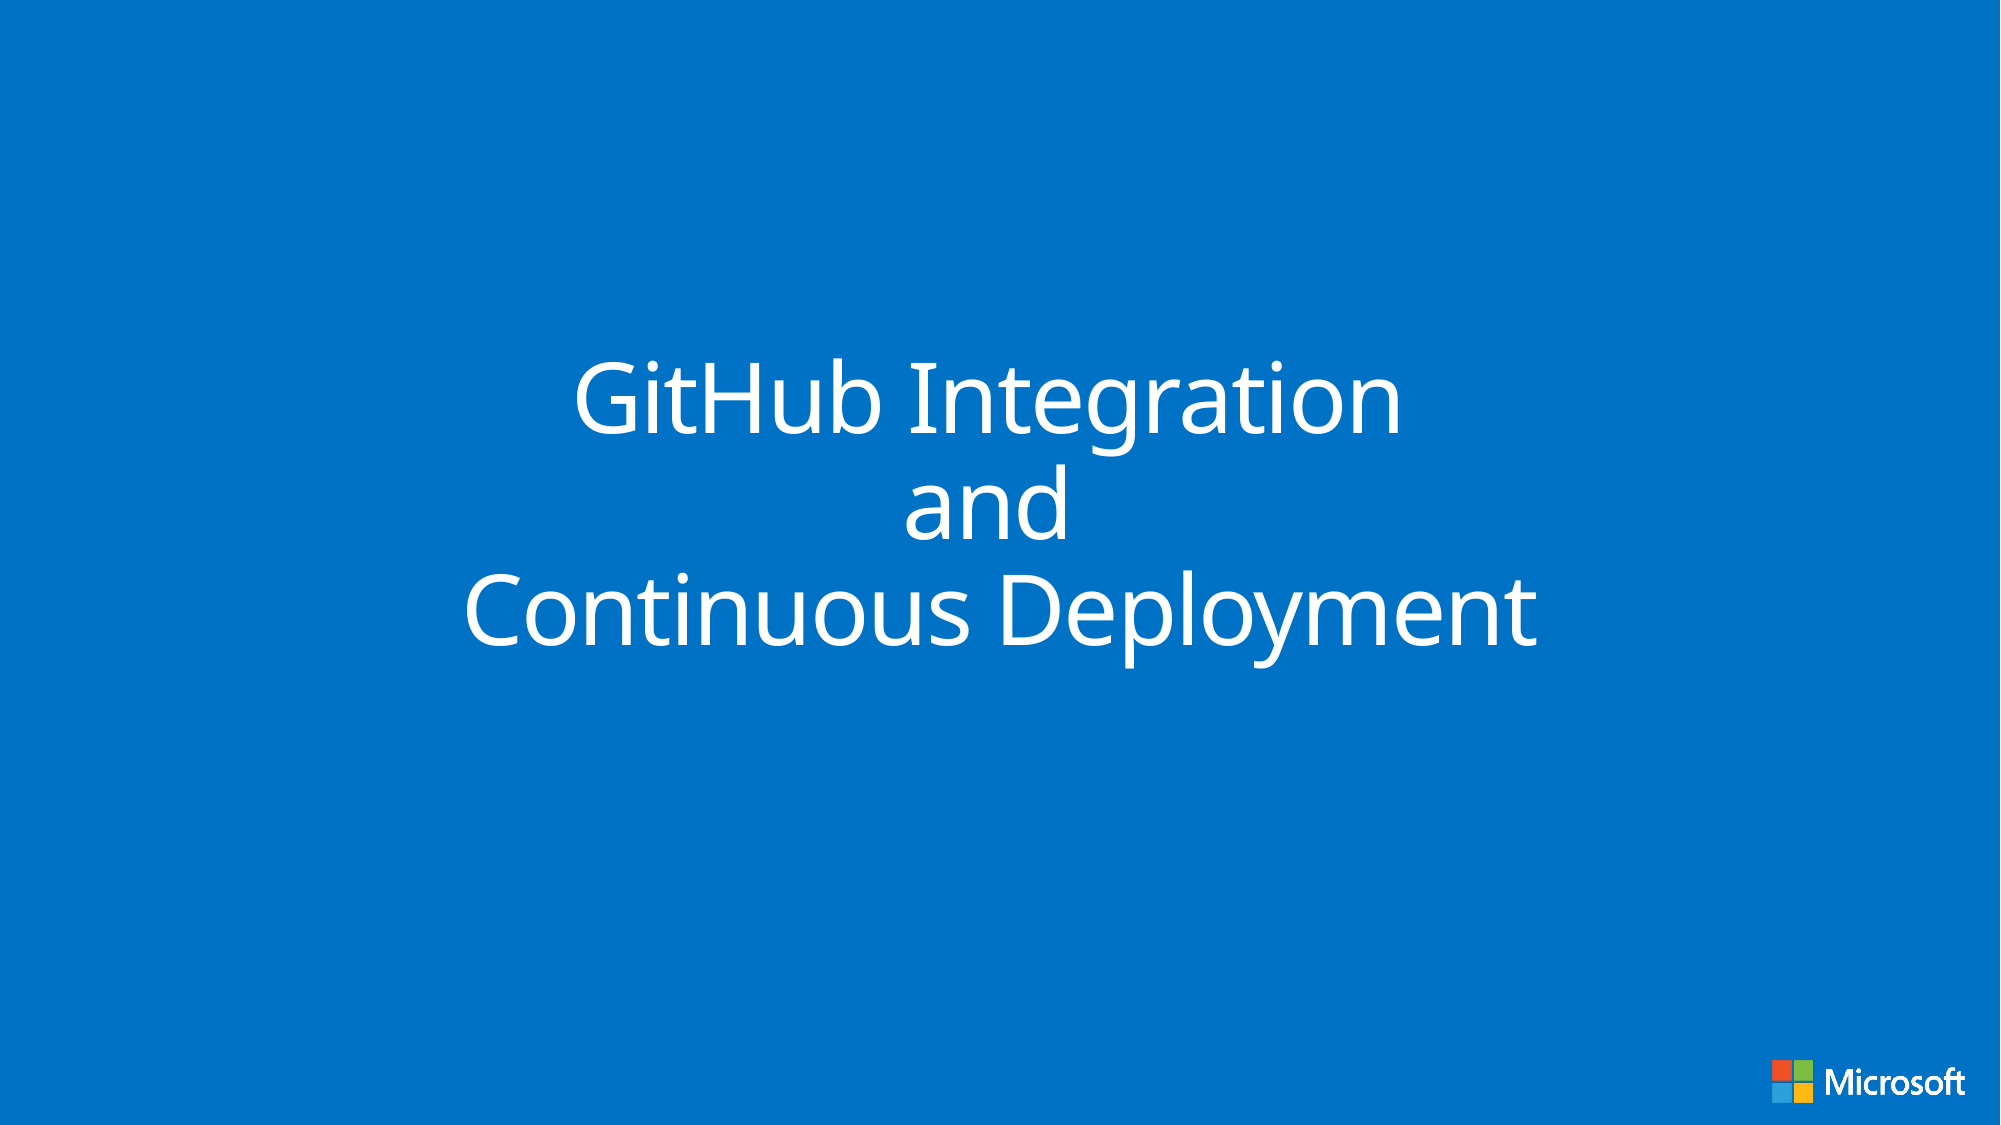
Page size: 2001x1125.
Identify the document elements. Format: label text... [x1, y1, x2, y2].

picture [1772, 1060, 1965, 1103]
title GitHub Integration and Continuous Deployment [191, 341, 1809, 636]
